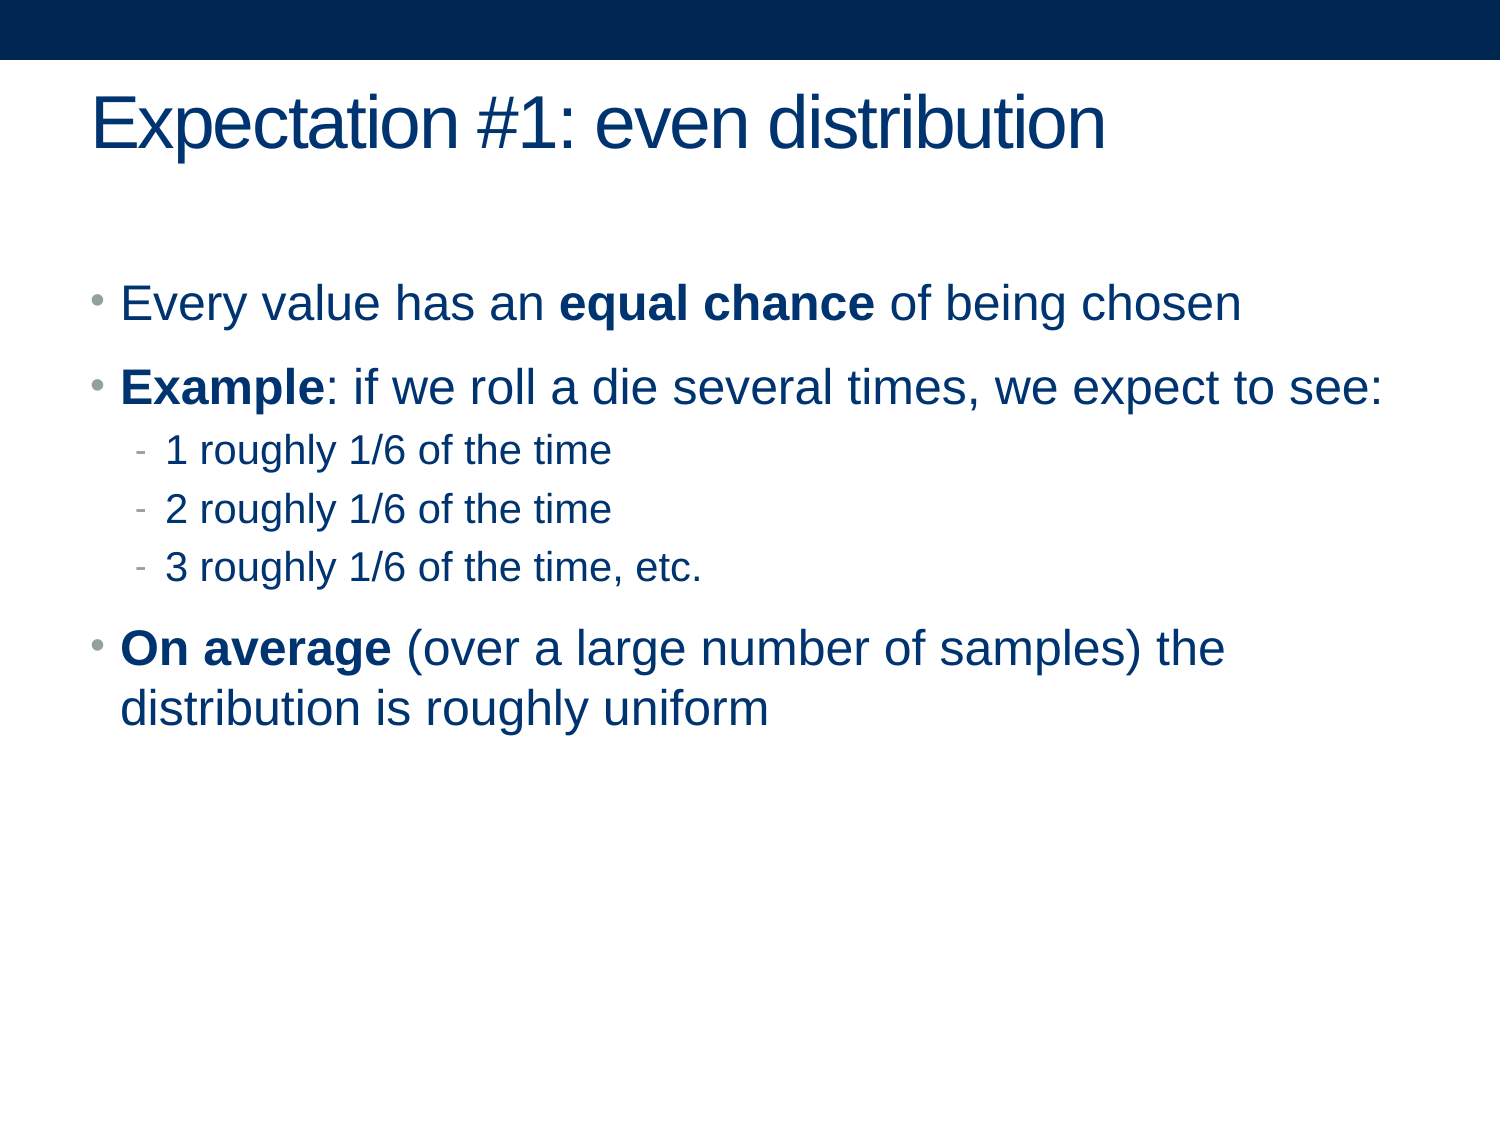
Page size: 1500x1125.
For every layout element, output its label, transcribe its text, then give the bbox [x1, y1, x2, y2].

list Every value has an equal chance of being chosen Example: if we roll a die several times, we expect to see: 1 roughly 1/6 of the time 2 roughly 1/6 of the time 3 roughly 1/6 of the time, etc. On average (over a large number of samples) the distribution is roughly uniform [75, 262, 1425, 1063]
title Expectation #1: even distribution [75, 37, 1425, 200]
